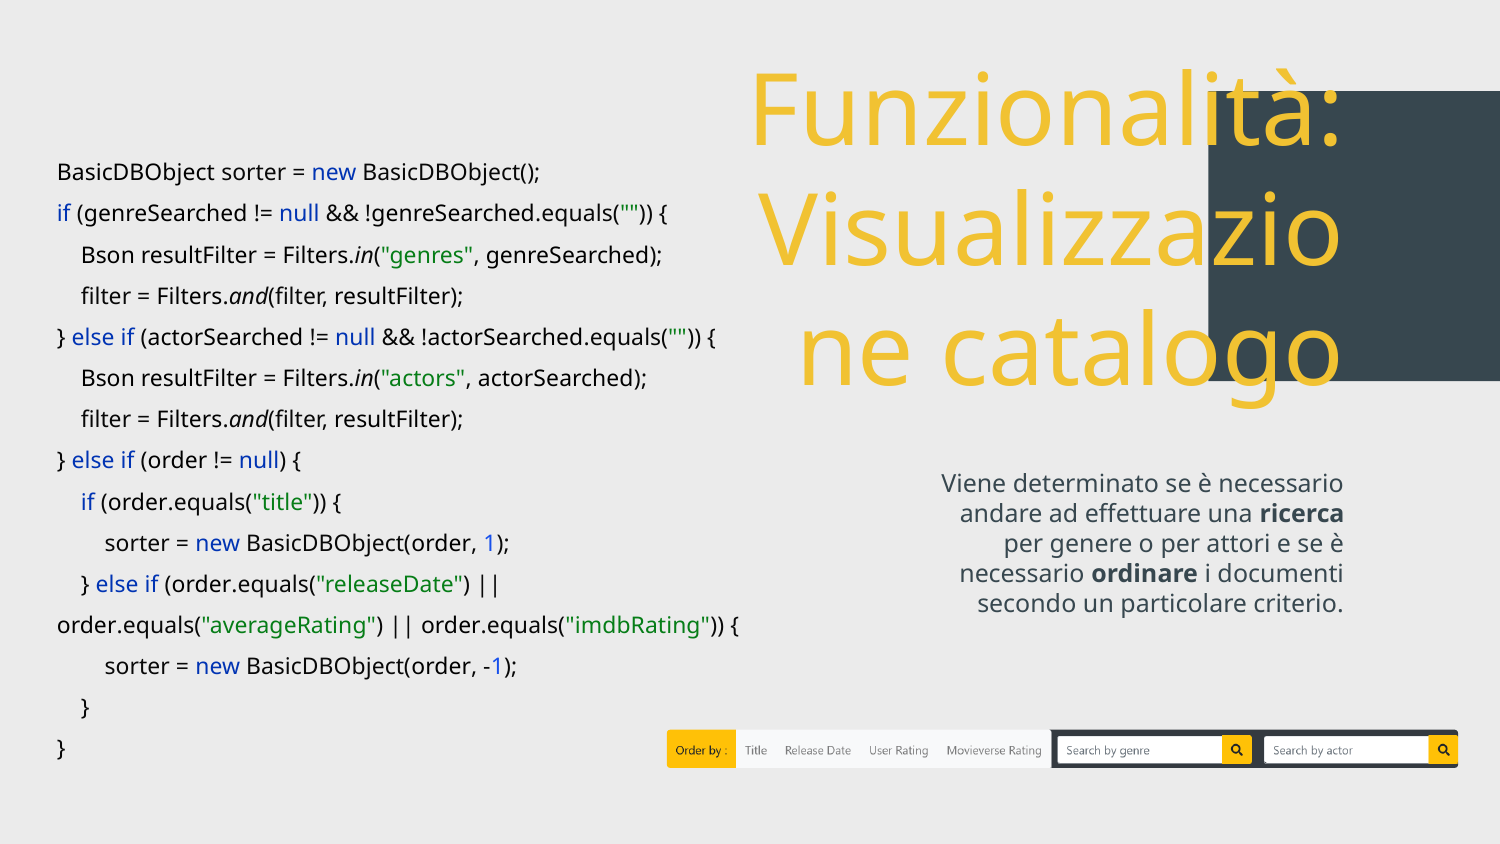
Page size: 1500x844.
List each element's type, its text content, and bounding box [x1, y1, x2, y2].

text_box BasicDBObject sorter = new BasicDBObject(); if (genreSearched != null && !genreSearched.equals("")) { Bson resultFilter = Filters.in("genres", genreSearched); filter = Filters.and(filter, resultFilter); } else if (actorSearched != null && !actorSearched.equals("")) { Bson resultFilter = Filters.in("actors", actorSearched); filter = Filters.and(filter, resultFilter); } else if (order != null) { if (order.equals("title")) { sorter = new BasicDBObject(order, 1); } else if (order.equals("releaseDate") || order.equals("averageRating") || order.equals("imdbRating")) { sorter = new BasicDBObject(order, -1); } } [41, 136, 804, 769]
title Funzionalità: Visualizzazione catalogo [804, 273, 1360, 421]
subtitle Viene determinato se è necessario andare ad effettuare una ricerca per genere o per attori e se è necessario ordinare i documenti secondo un particolare criterio. [856, 452, 1360, 645]
picture [666, 729, 1459, 769]
